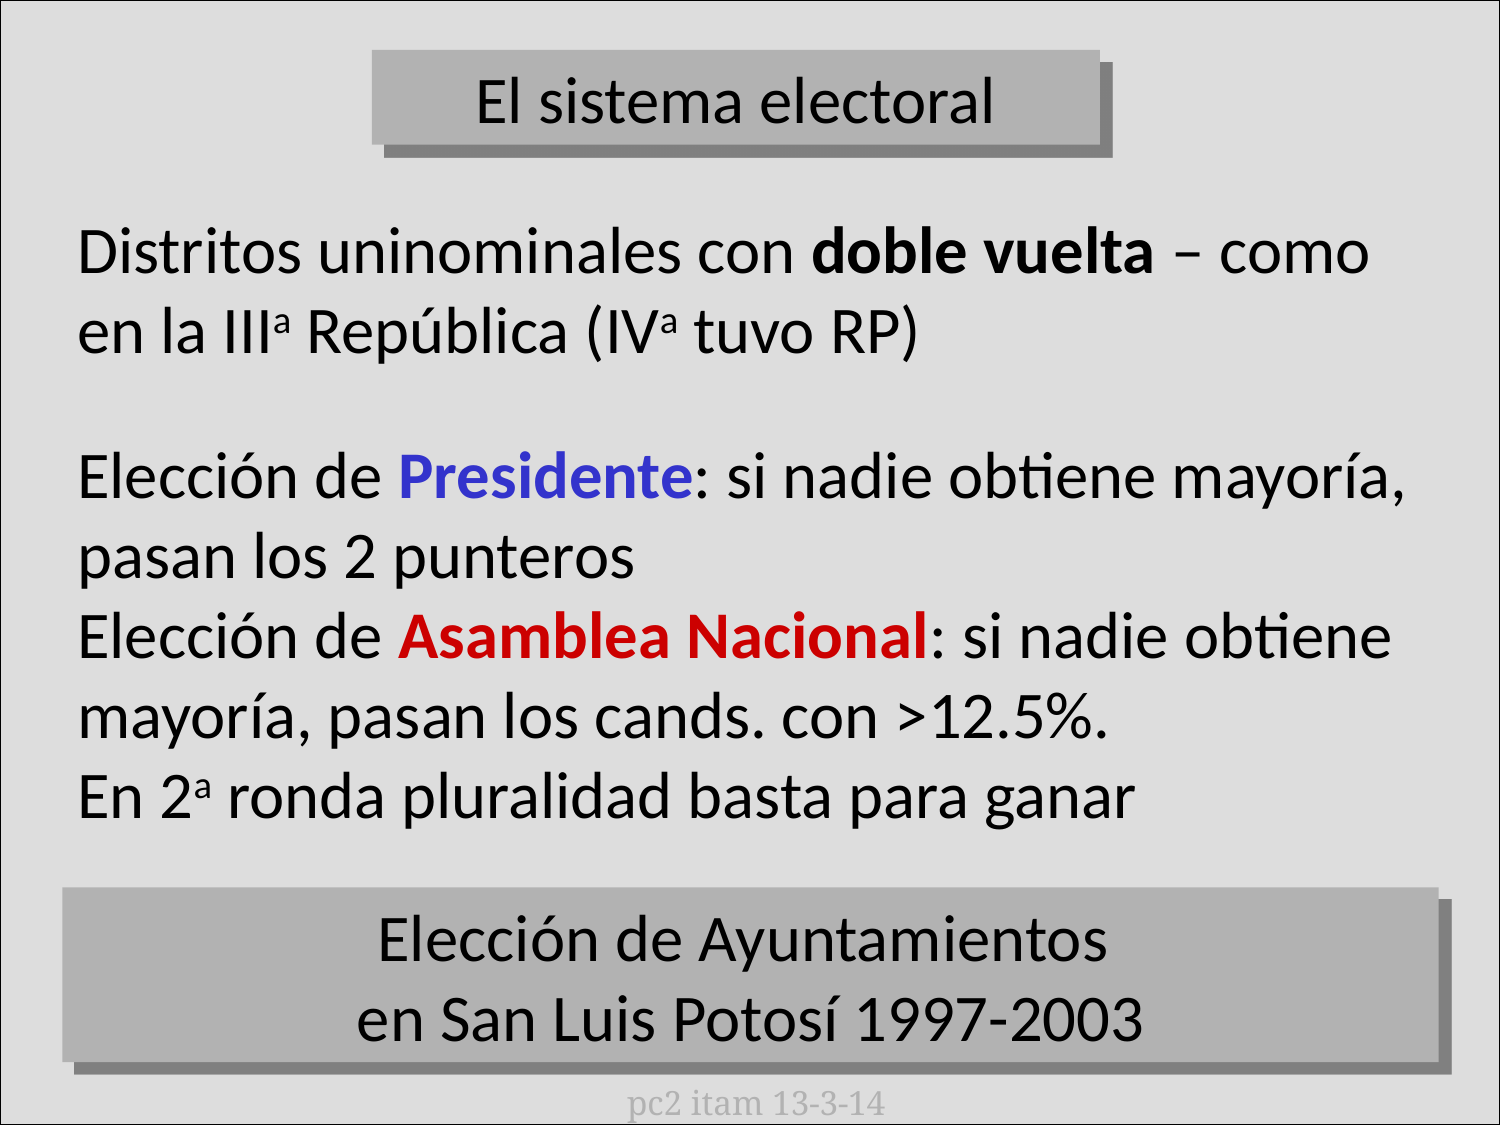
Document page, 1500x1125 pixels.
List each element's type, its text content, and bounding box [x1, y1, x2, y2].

text_box El sistema electoral [371, 49, 1100, 145]
text_box Elección de Presidente: si nadie obtiene mayoría, pasan los 2 punteros Elección de Asamblea Nacional: si nadie obtiene mayoría, pasan los cands. con >12.5%. En 2a ronda pluralidad basta para ganar [62, 424, 1439, 840]
text_box Elección de Ayuntamientos en San Luis Potosí 1997-2003 [62, 887, 1439, 1063]
text_box Distritos uninominales con doble vuelta – como en la IIIa República (IVa tuvo RP) [62, 199, 1439, 375]
